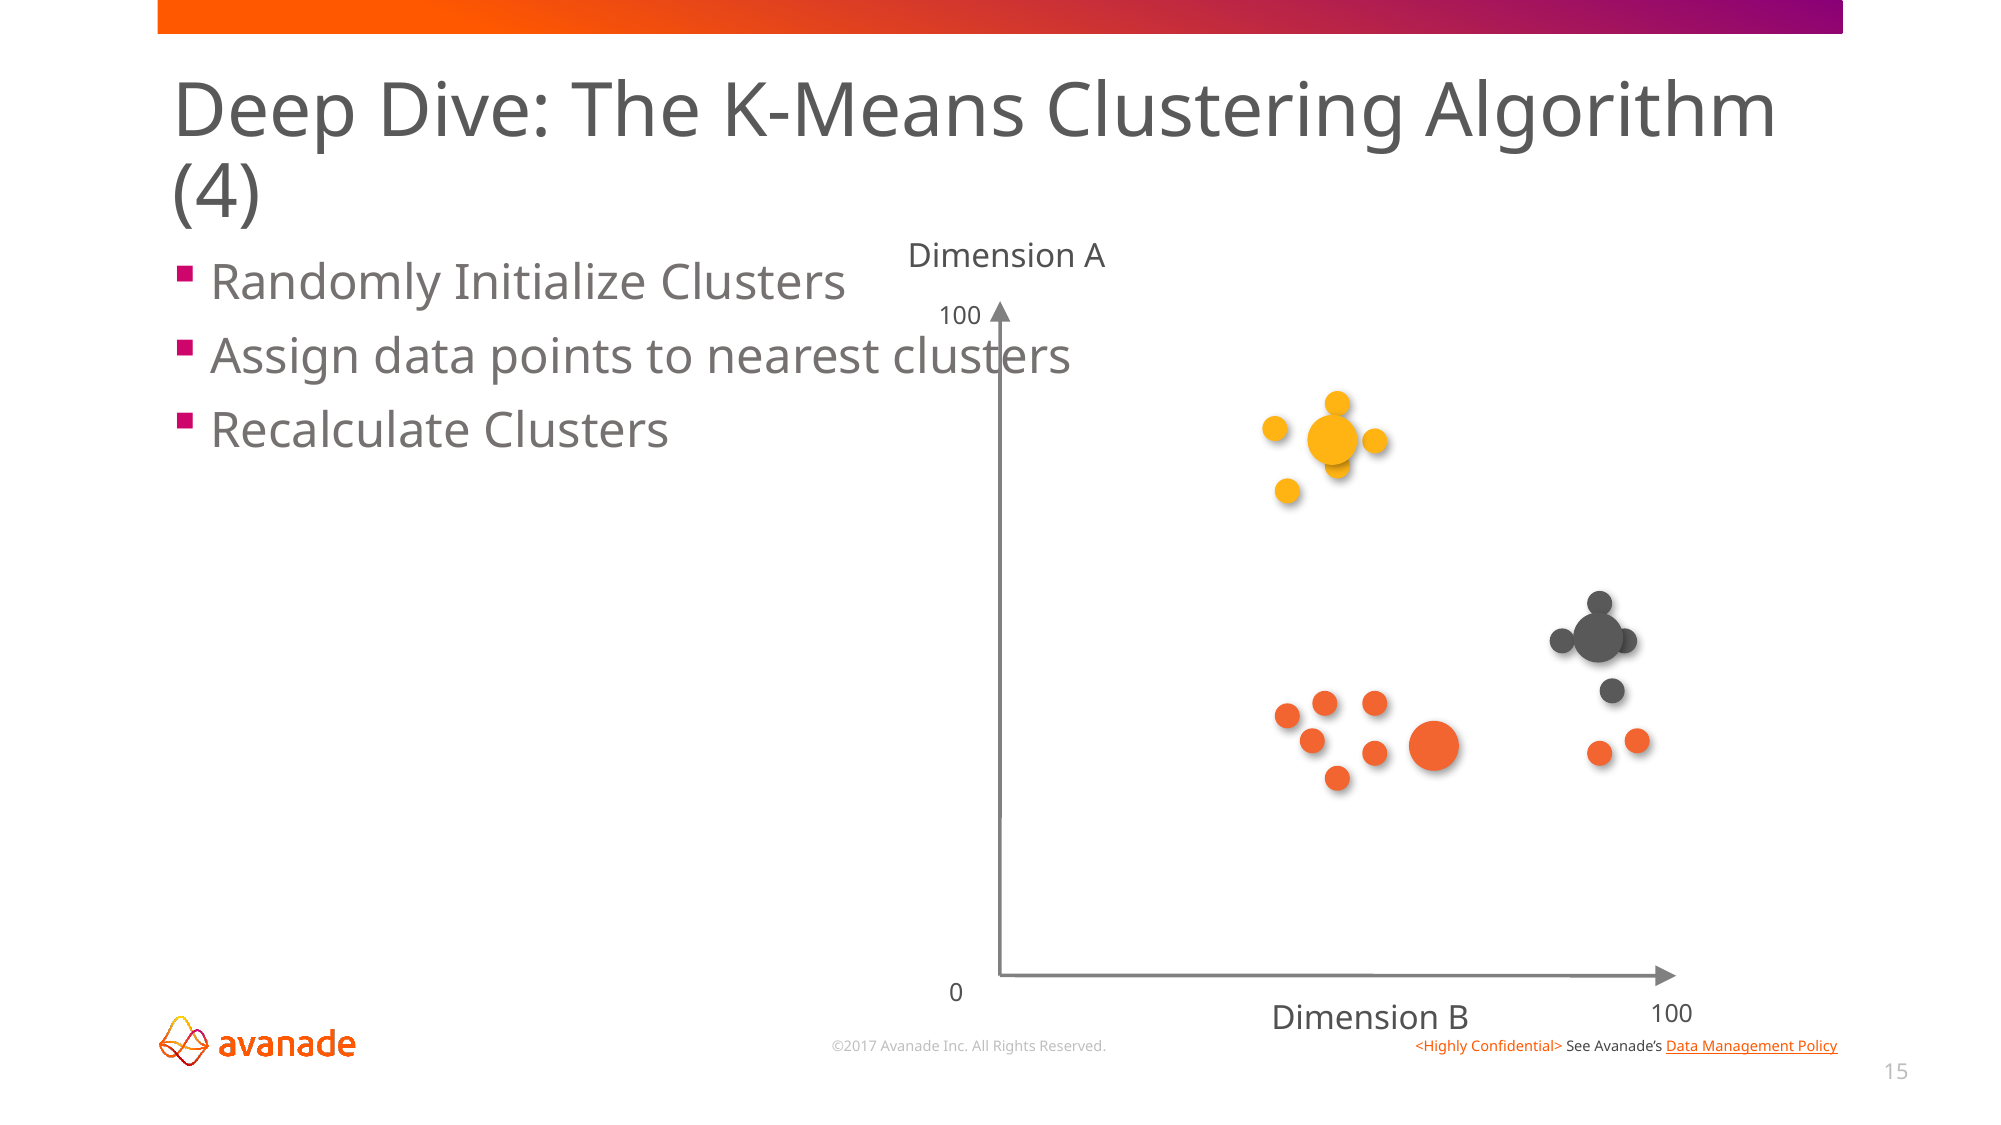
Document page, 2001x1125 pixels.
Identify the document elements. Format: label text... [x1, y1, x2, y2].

text_box [1549, 628, 1572, 654]
text_box 100 [1635, 994, 1708, 1036]
text_box [1587, 590, 1613, 613]
text_box [1312, 690, 1338, 716]
list Randomly Initialize Clusters Assign data points to nearest clusters Recalculate Clusters [157, 249, 1843, 964]
text_box [1274, 478, 1300, 504]
text_box [1573, 612, 1624, 663]
text_box 0 [934, 972, 979, 1014]
text_box Dimension A [892, 231, 1121, 283]
text_box [1365, 428, 1388, 454]
text_box [1631, 630, 1638, 651]
picture [138, 995, 384, 1086]
text_box [1362, 740, 1388, 766]
text_box [1324, 391, 1350, 414]
text_box [1327, 472, 1349, 479]
title Deep Dive: The K-Means Clustering Algorithm (4) [157, 64, 1843, 228]
text_box Dimension B [1256, 993, 1485, 1044]
text_box [1274, 703, 1300, 729]
slide_number 15 [1842, 1042, 1924, 1103]
text_box 100 [923, 295, 997, 338]
text_box [1362, 690, 1388, 716]
text_box [1262, 416, 1288, 442]
text_box [1324, 765, 1350, 791]
text_box [1599, 678, 1625, 704]
text_box [1307, 414, 1358, 465]
text_box [1624, 728, 1650, 754]
text_box [1408, 720, 1459, 771]
text_box [1587, 740, 1613, 766]
text_box [1299, 728, 1325, 754]
